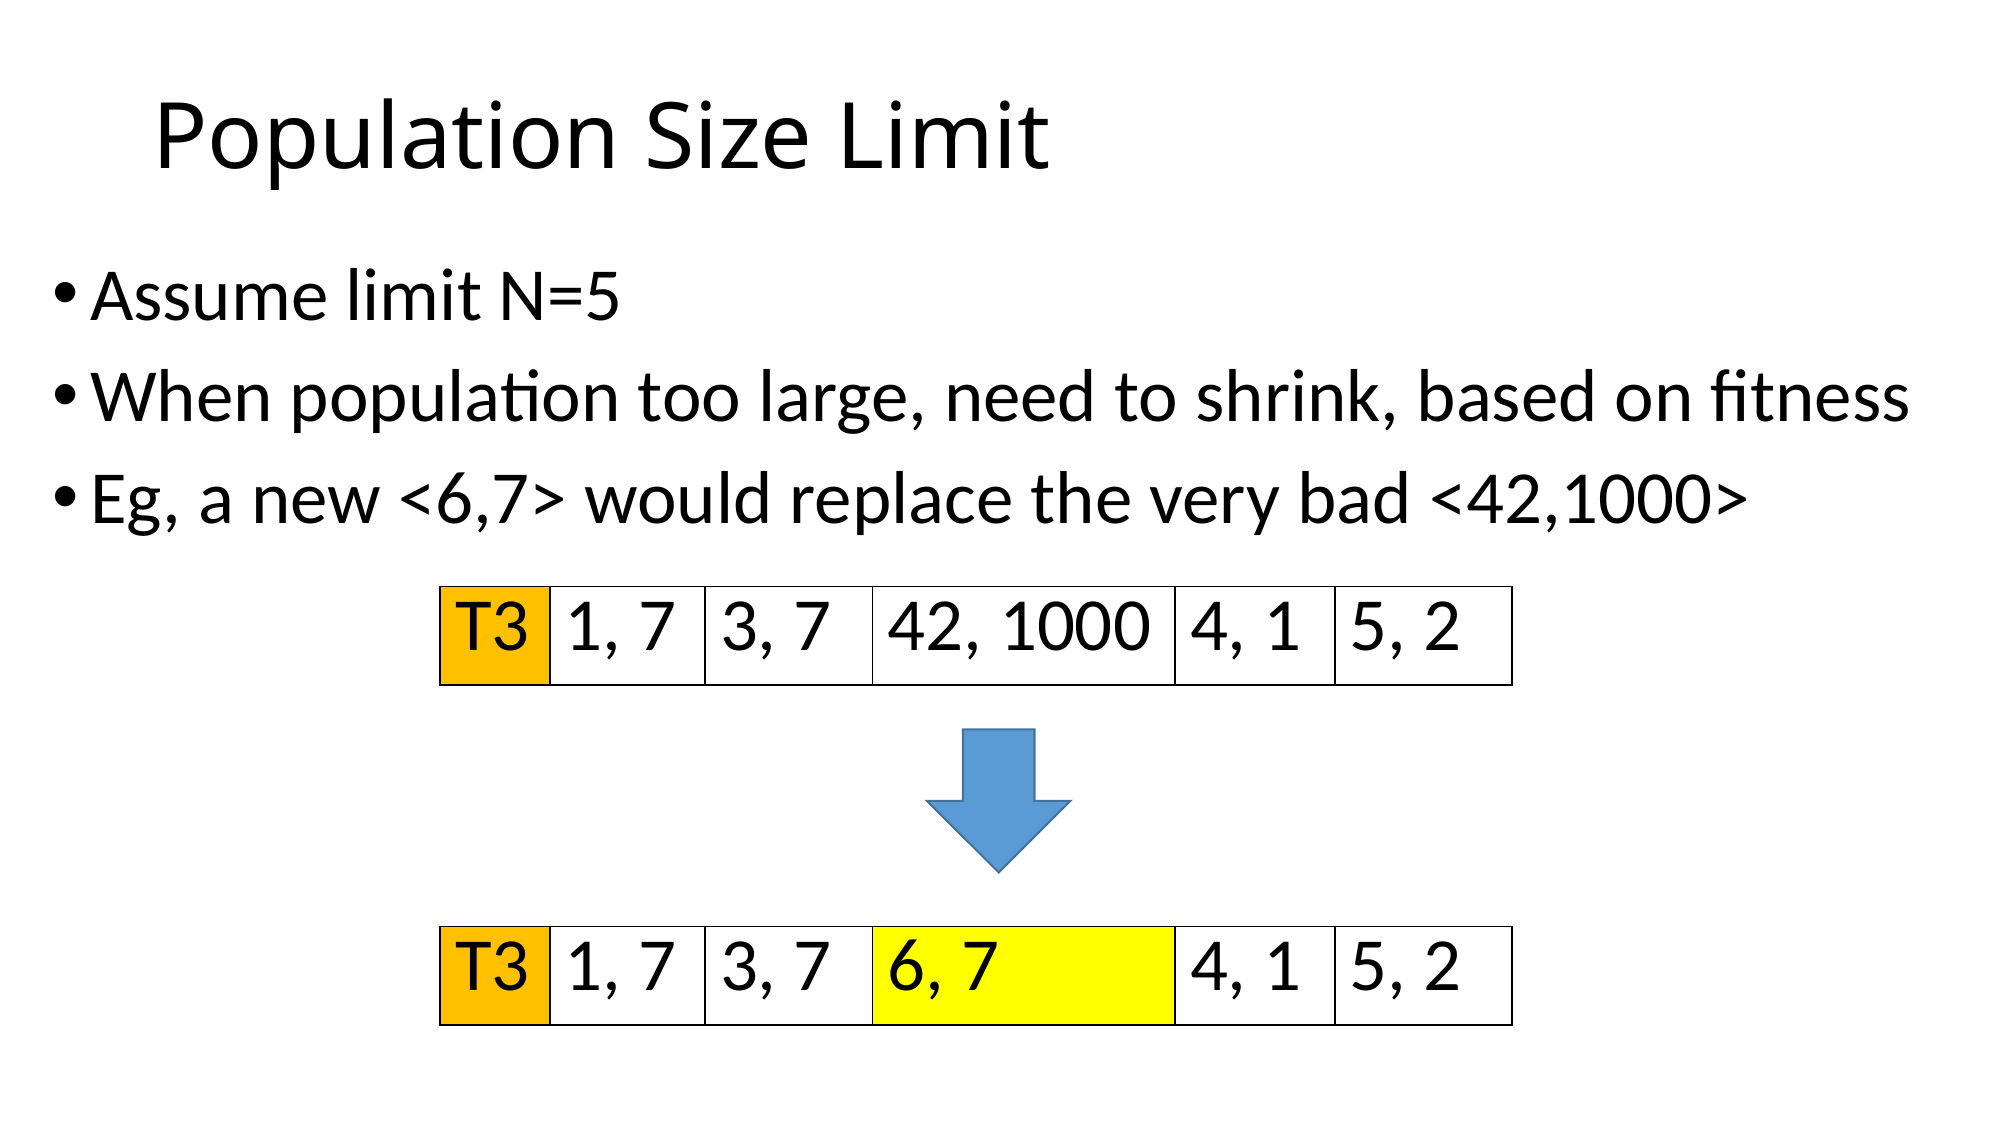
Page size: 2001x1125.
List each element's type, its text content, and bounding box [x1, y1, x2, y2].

table_header 5, 2 [1336, 927, 1511, 1024]
table_header T3 [441, 927, 549, 1024]
title Population Size Limit [137, 30, 1863, 247]
table_header 4, 1 [1176, 927, 1334, 1024]
text_box [924, 728, 1073, 874]
list Assume limit N=5 When population too large, need to shrink, based on fitness Eg, a new <6,7> would replace the very bad <42,1000> [37, 247, 1958, 549]
table_header 3, 7 [706, 587, 872, 684]
table_header 5, 2 [1336, 587, 1511, 684]
table_header 1, 7 [551, 927, 704, 1024]
table_header 6, 7 [873, 927, 1174, 1024]
table_header T3 [441, 587, 549, 684]
table_header 4, 1 [1176, 587, 1334, 684]
table_header 3, 7 [706, 927, 872, 1024]
table_header 42, 1000 [873, 587, 1174, 684]
table_header 1, 7 [551, 587, 704, 684]
